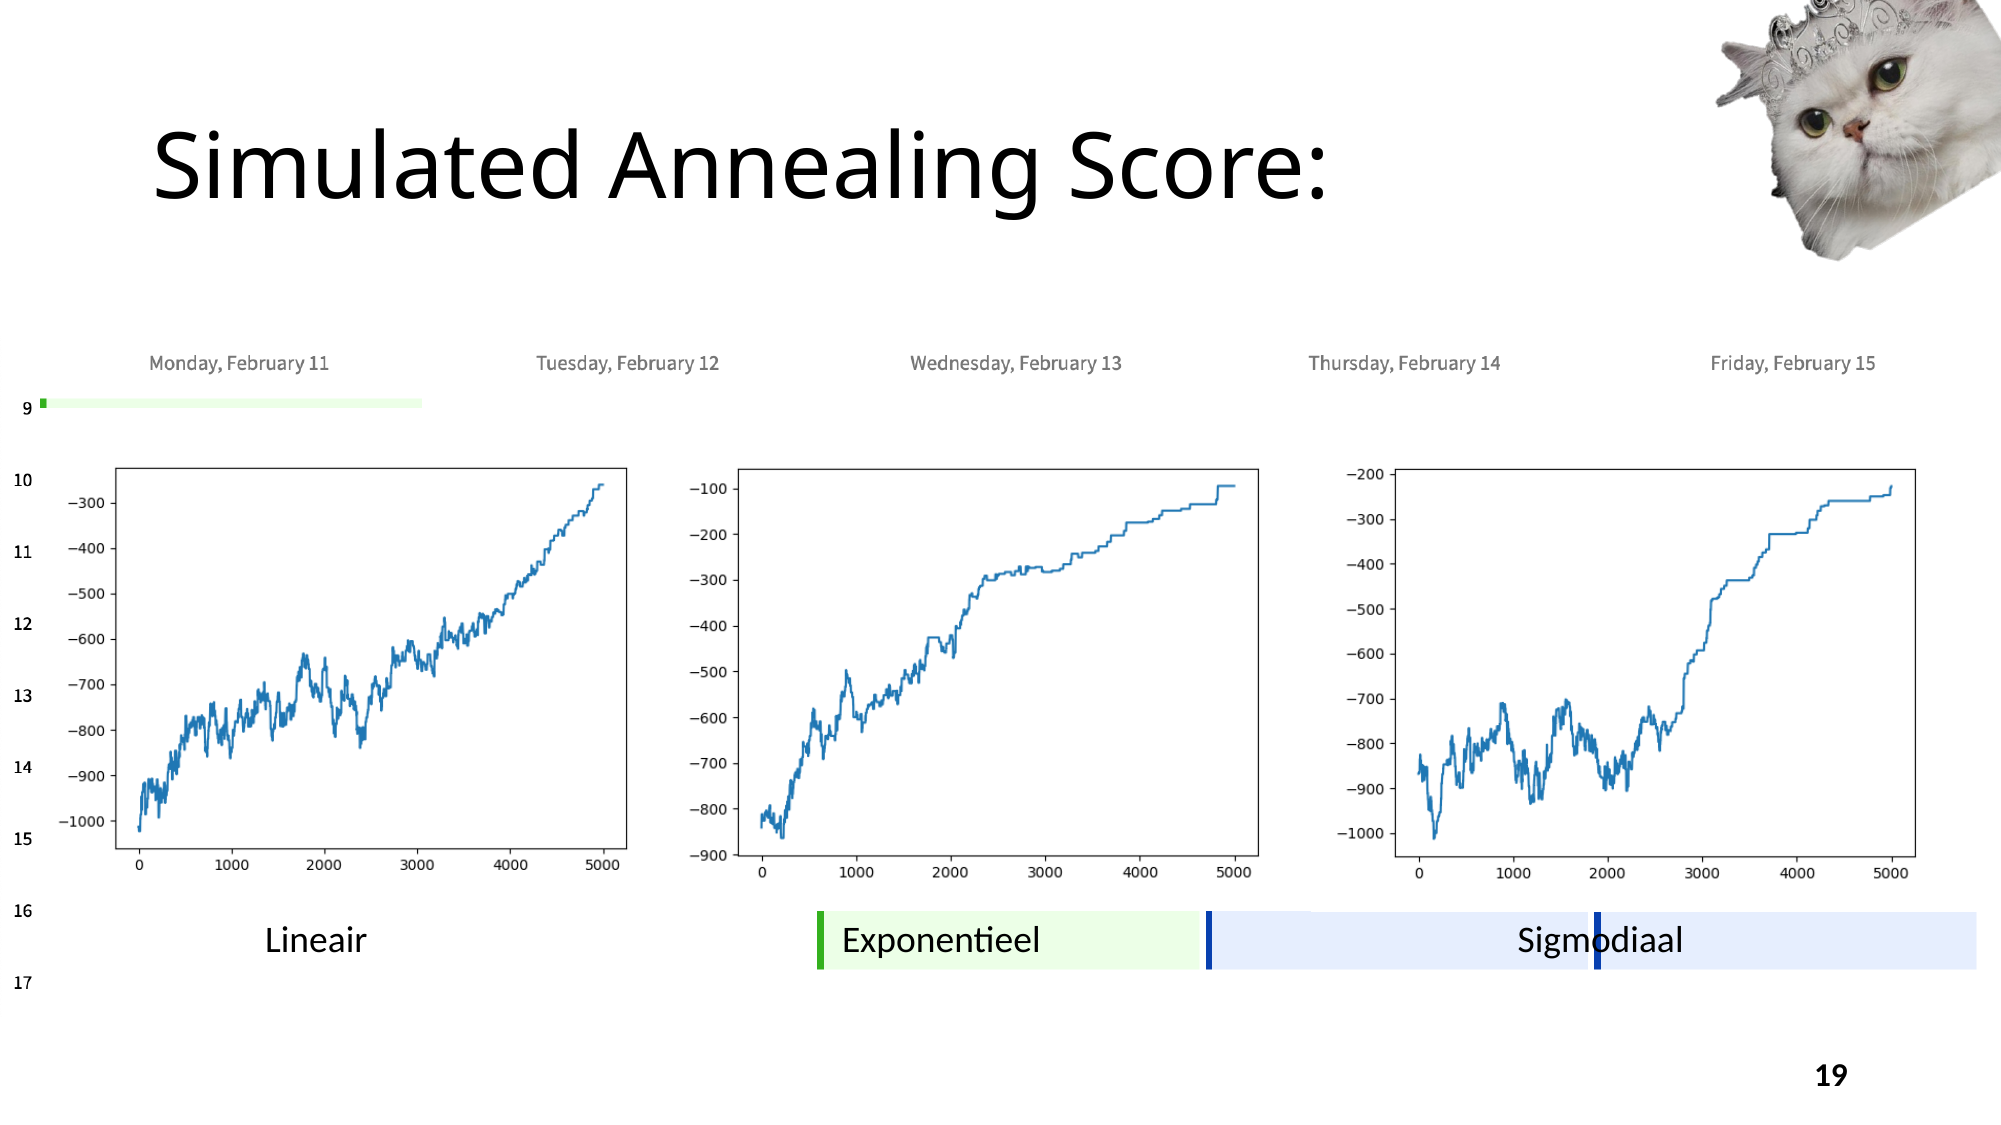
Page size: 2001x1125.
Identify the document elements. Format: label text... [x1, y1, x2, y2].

picture [0, 0, 2001, 1017]
text_box 1 [1412, 1042, 1863, 1103]
text_box Simulated Annealing Score: [137, 59, 1543, 278]
text_box Lineair [250, 910, 446, 968]
text_box Sigmodiaal [1502, 920, 1921, 968]
text_box Exponentieel [827, 920, 1173, 968]
